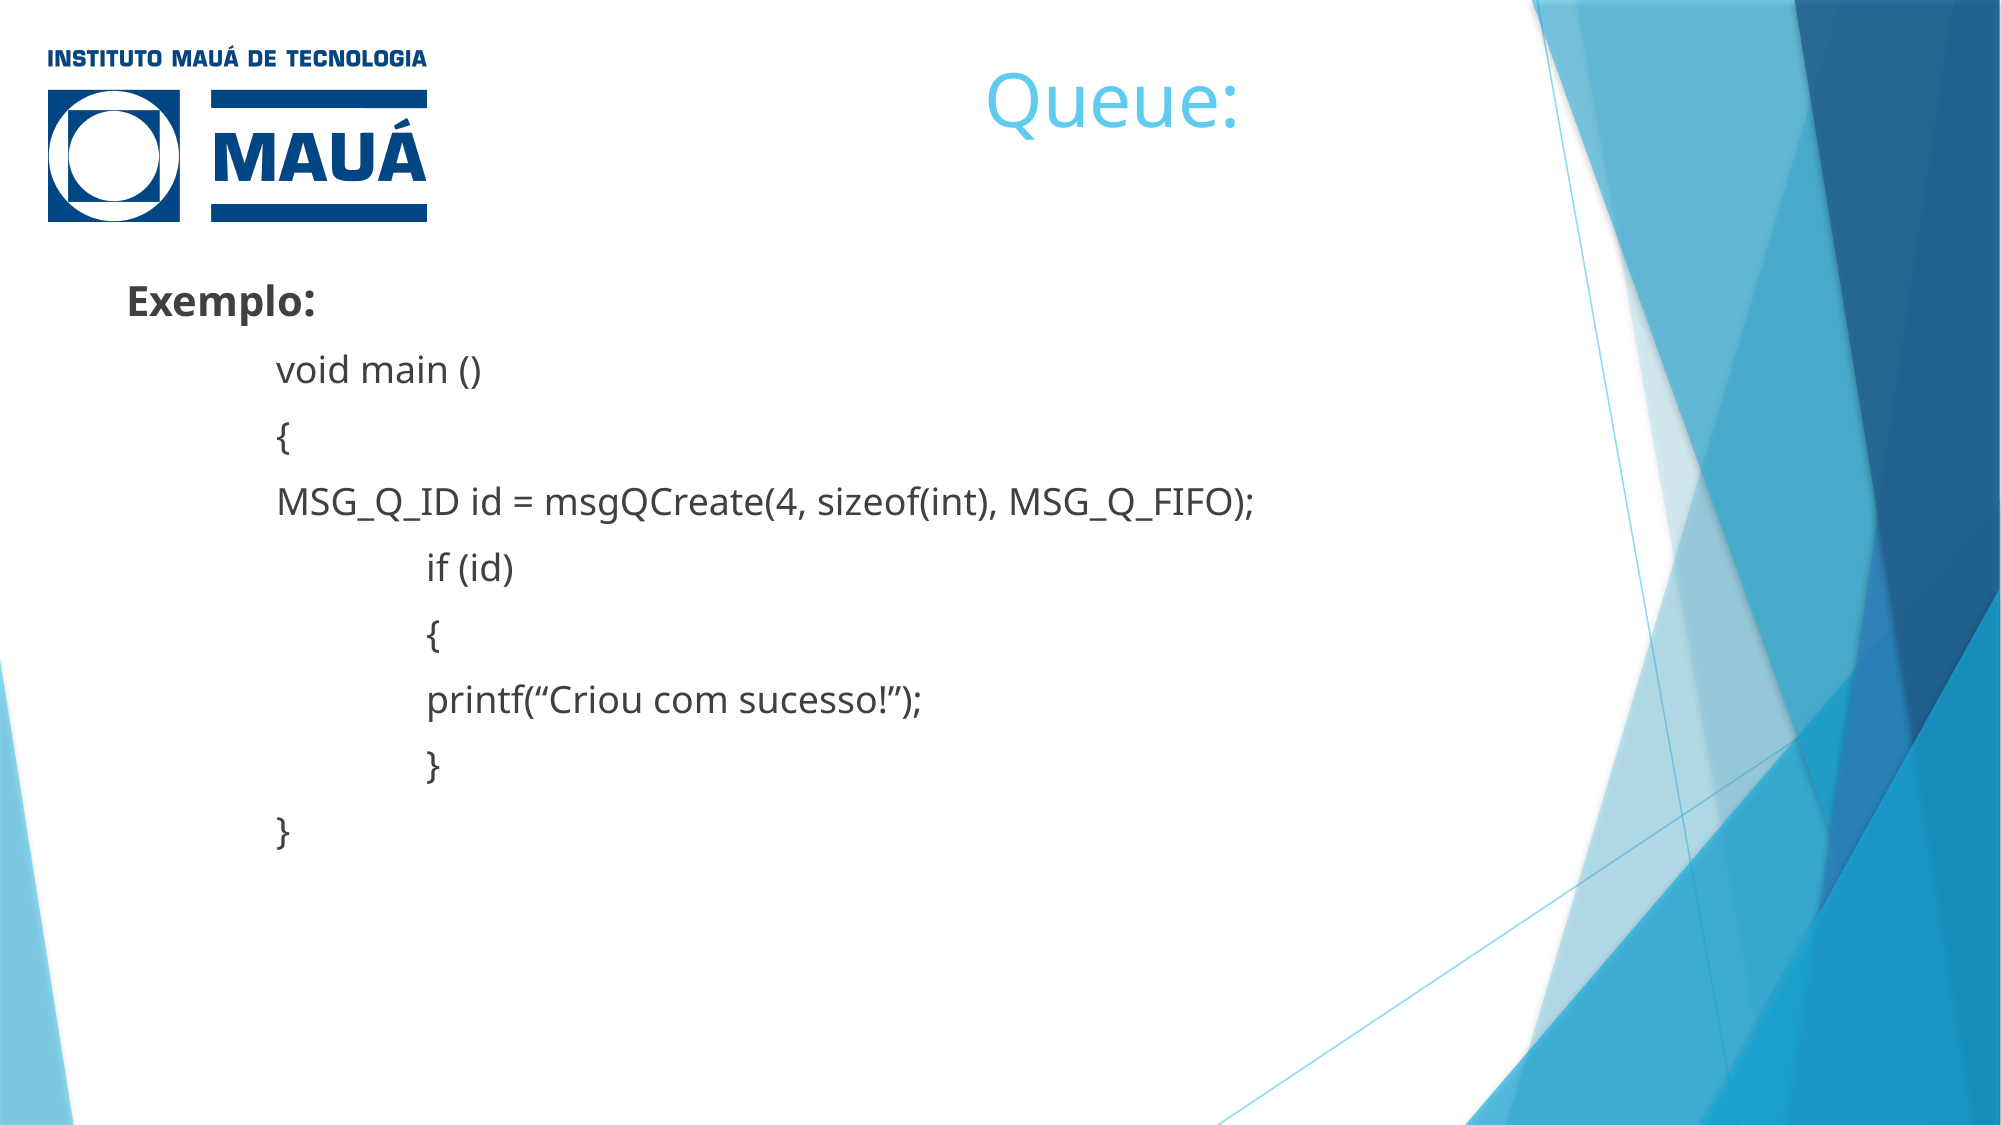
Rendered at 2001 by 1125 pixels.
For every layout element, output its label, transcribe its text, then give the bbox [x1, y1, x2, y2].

text_box Queue: [970, 45, 1518, 106]
picture [47, 44, 428, 223]
list Exemplo: void main () { MSG_Q_ID id = msgQCreate(4, sizeof(int), MSG_Q_FIFO); if (id) { printf(“Criou com sucesso!”); } } [111, 263, 1522, 1109]
